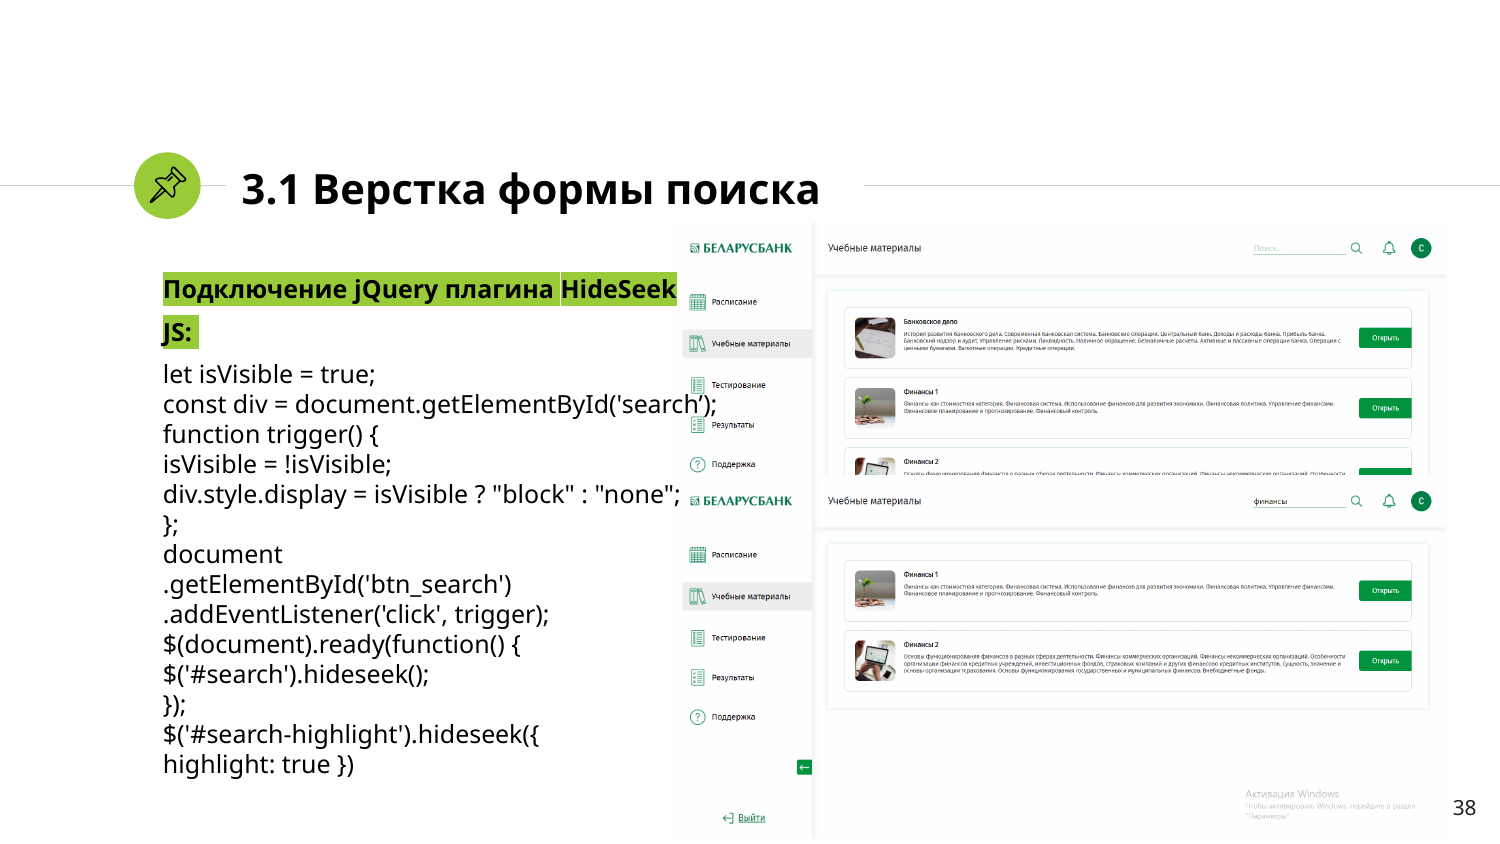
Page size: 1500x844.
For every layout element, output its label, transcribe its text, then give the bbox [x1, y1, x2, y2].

picture [670, 222, 1447, 839]
title 3.1 Верстка формы поиска [226, 151, 1216, 224]
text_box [150, 166, 186, 203]
slide_number 38 [1449, 779, 1492, 844]
text_box Подключение jQuery плагина HideSeek JS: let isVisible = true; const div = document.getElementById('search’); function trigger() { isVisible = !isVisible; div.style.display = isVisible ? "block" : "none"; }; document .getElementById('btn_search') .addEventListener('click', trigger); $(document).ready(function() { $('#search').hideseek(); }); $('#search-highlight').hideseek({ highlight: true }) [147, 258, 665, 621]
